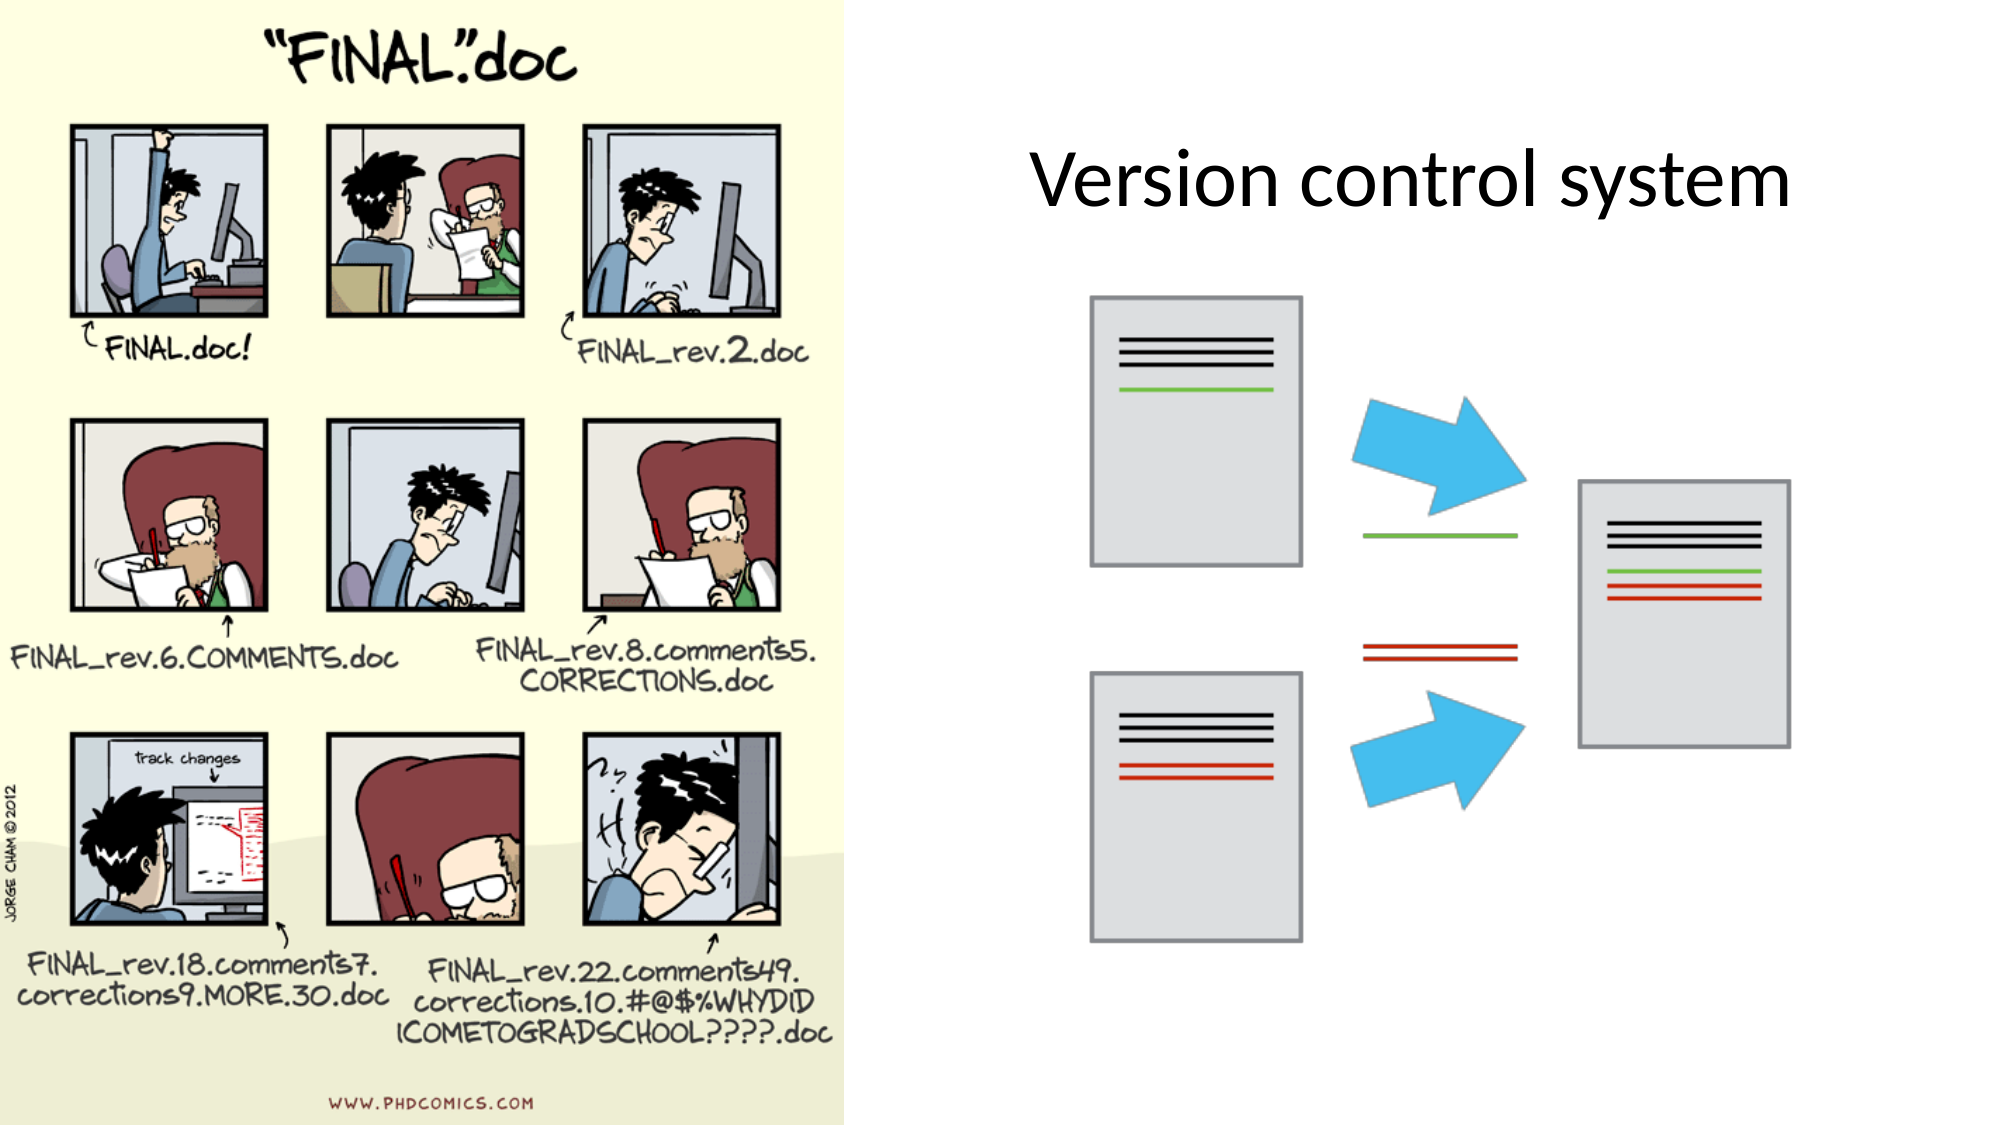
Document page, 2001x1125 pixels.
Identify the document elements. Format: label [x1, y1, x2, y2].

picture [0, 0, 844, 1125]
text_box [1011, 115, 1856, 1010]
